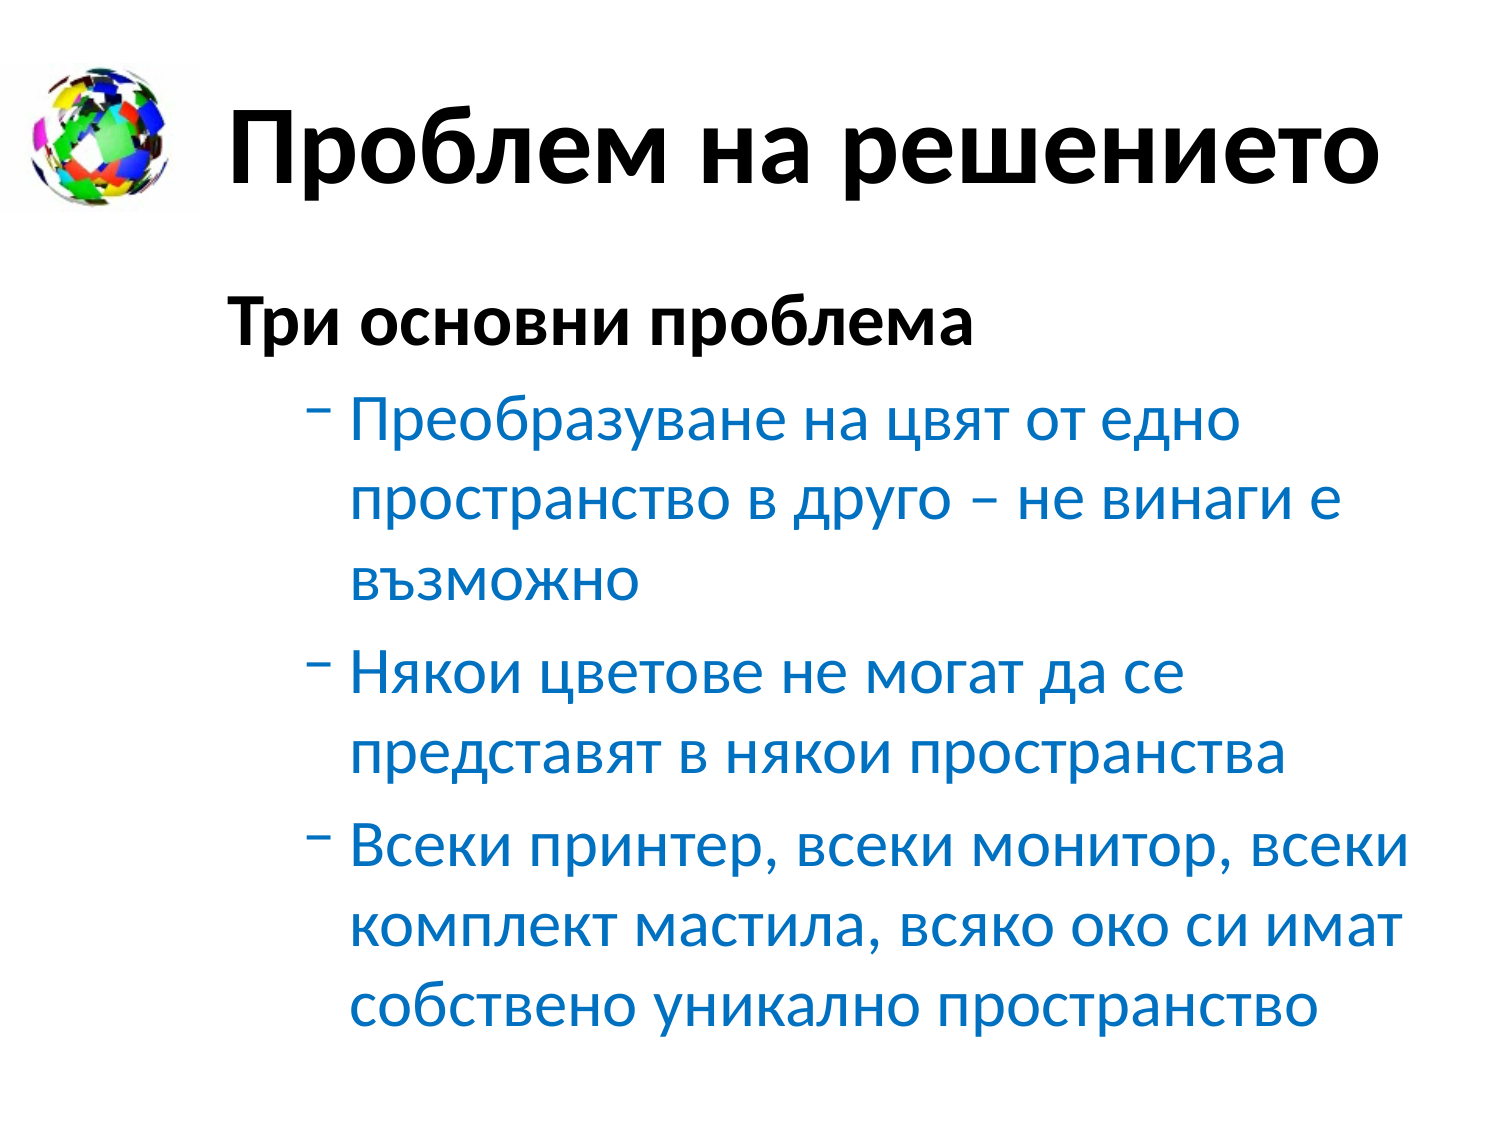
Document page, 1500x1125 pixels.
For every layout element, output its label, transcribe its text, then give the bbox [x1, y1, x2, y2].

title Проблем на решението [212, 45, 1500, 233]
picture [0, 63, 200, 212]
list Три основни проблема Преобразуване на цвят от едно пространство в друго – не винаги е възможно Някои цветове не могат да се представят в някои пространства Всеки принтер, всеки монитор, всеки комплект мастила, всяко око си имат собствено уникално пространство [212, 262, 1500, 1100]
